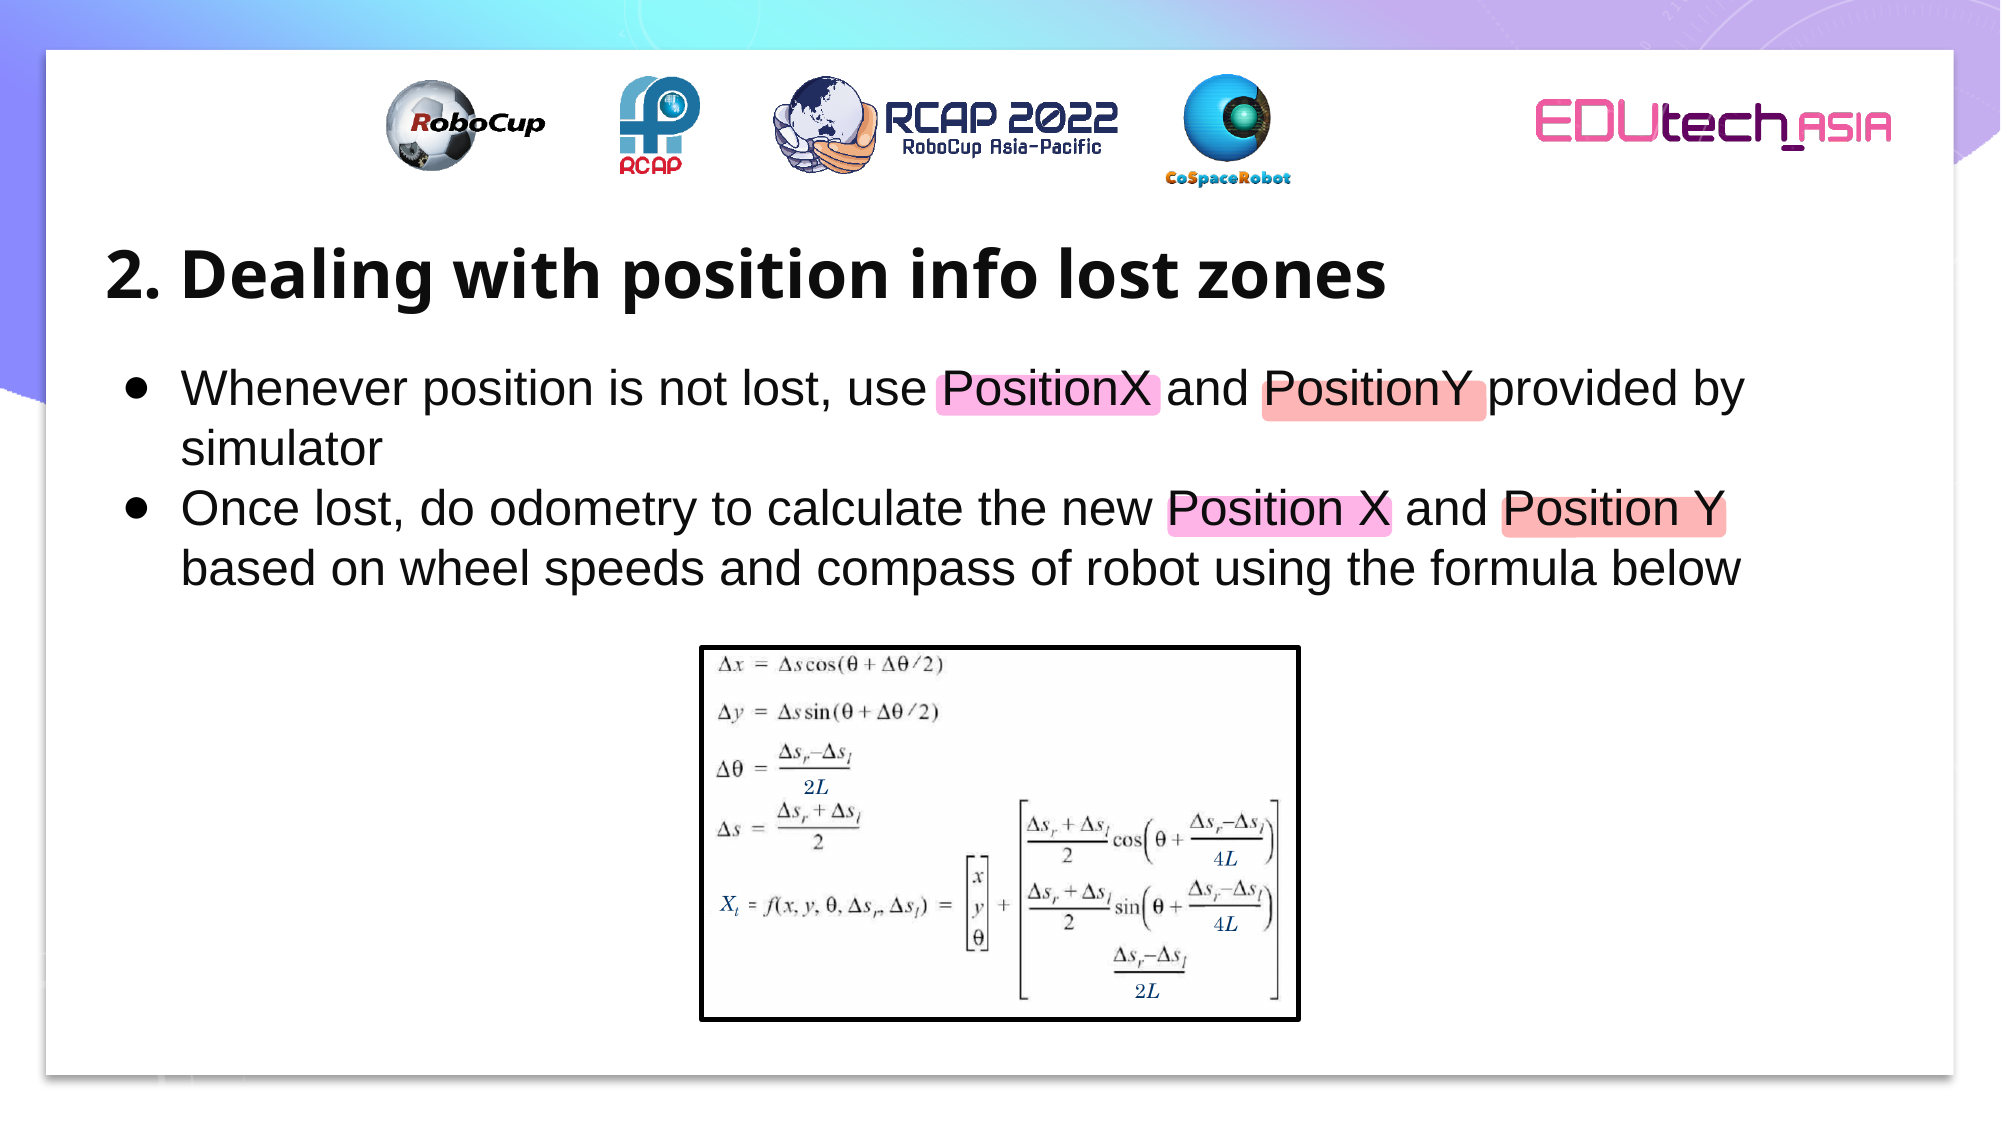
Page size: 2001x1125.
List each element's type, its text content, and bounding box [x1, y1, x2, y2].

title 2. Dealing with position info lost zones [90, 198, 1881, 347]
text_box Whenever position is not lost, use PositionX and PositionY provided by simulator Once lost, do odometry to calculate the new Position X and Position Y based on wheel speeds and compass of robot using the formula below [90, 348, 1885, 819]
picture [0, 0, 2001, 1125]
